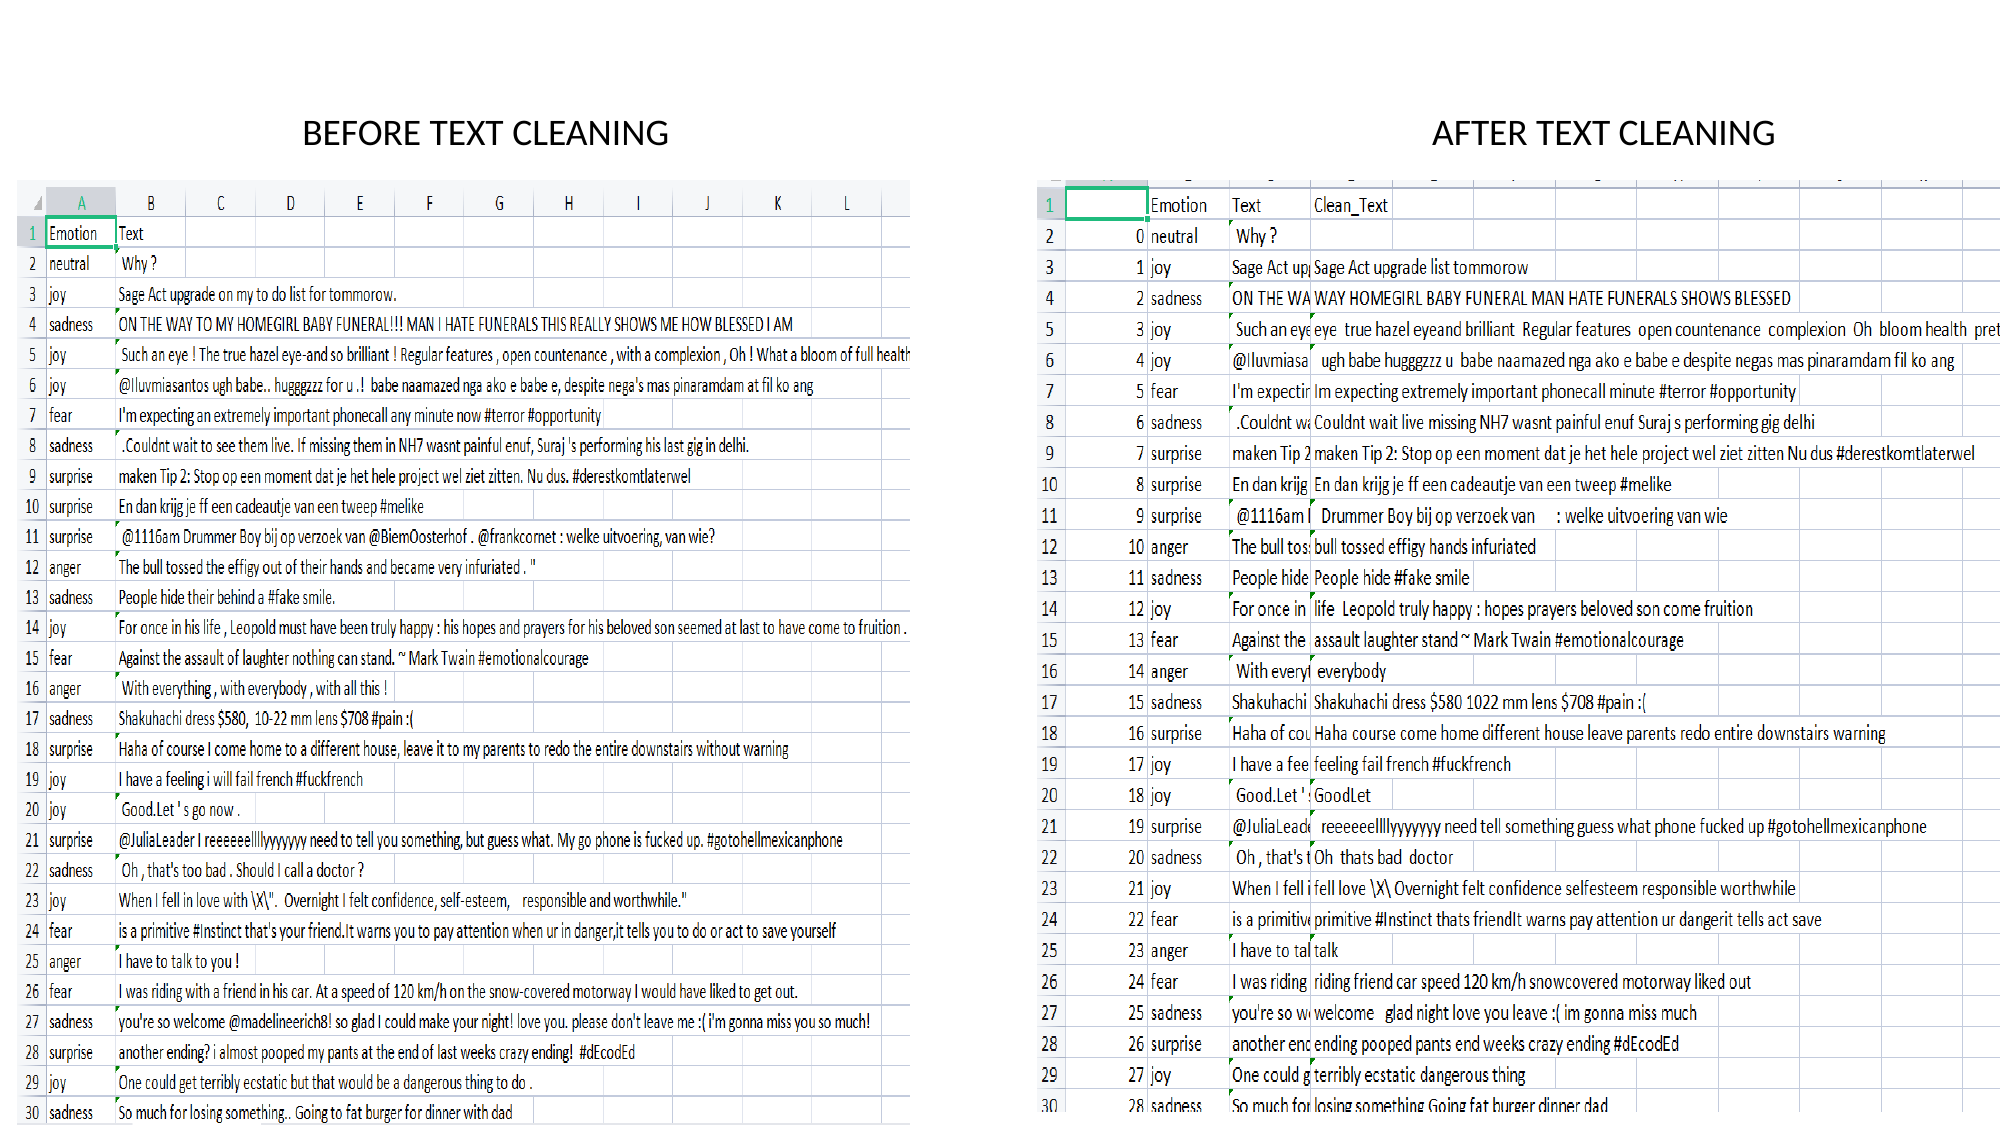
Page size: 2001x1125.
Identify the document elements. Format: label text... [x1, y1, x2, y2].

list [1037, 180, 2000, 1112]
text_box AFTER TEXT CLEANING [1417, 100, 1792, 161]
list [17, 180, 910, 1125]
text_box BEFORE TEXT CLEANING [287, 100, 694, 161]
